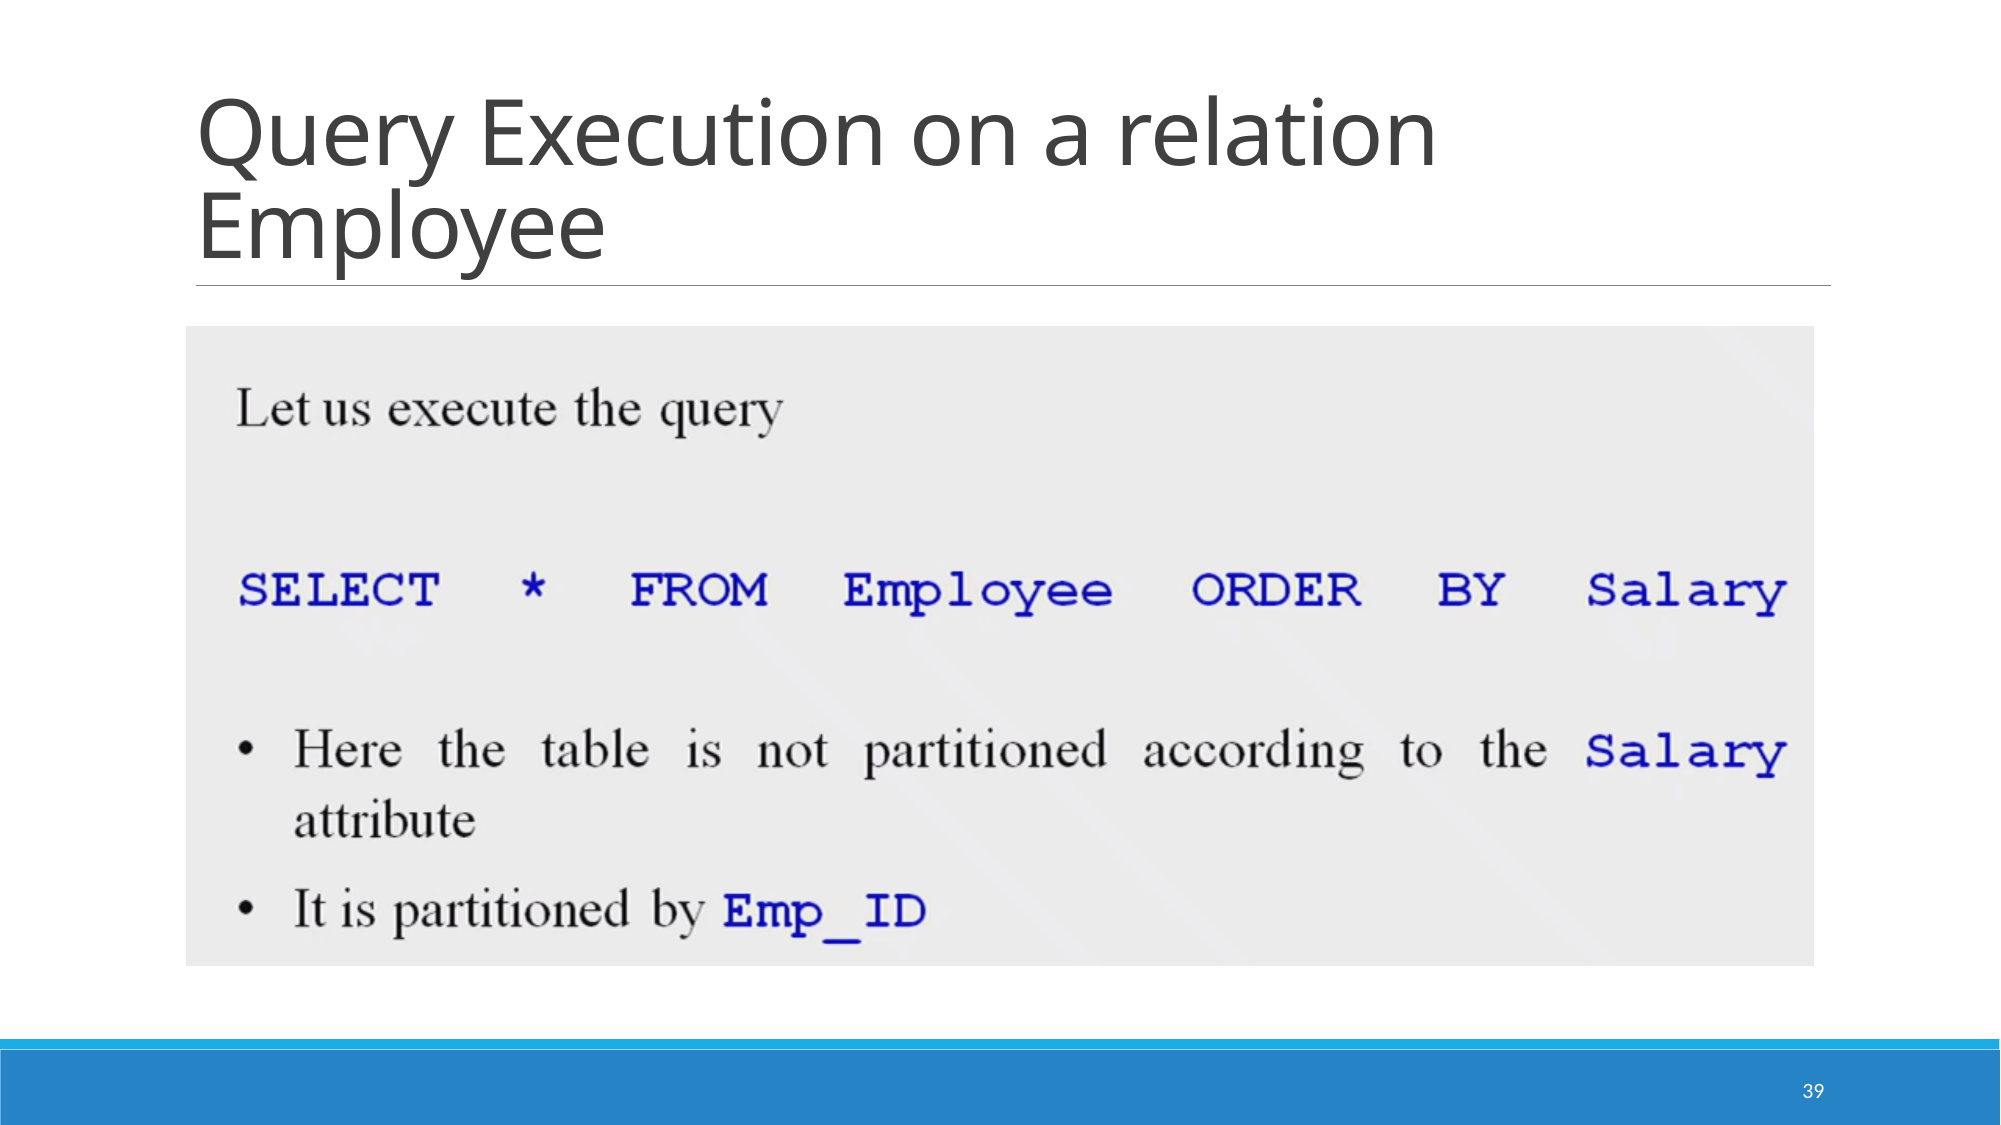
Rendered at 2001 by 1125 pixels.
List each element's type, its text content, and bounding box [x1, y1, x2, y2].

title Query Execution on a relation Employee [180, 47, 1830, 285]
slide_number 39 [1624, 1059, 1840, 1120]
picture [185, 325, 1814, 966]
